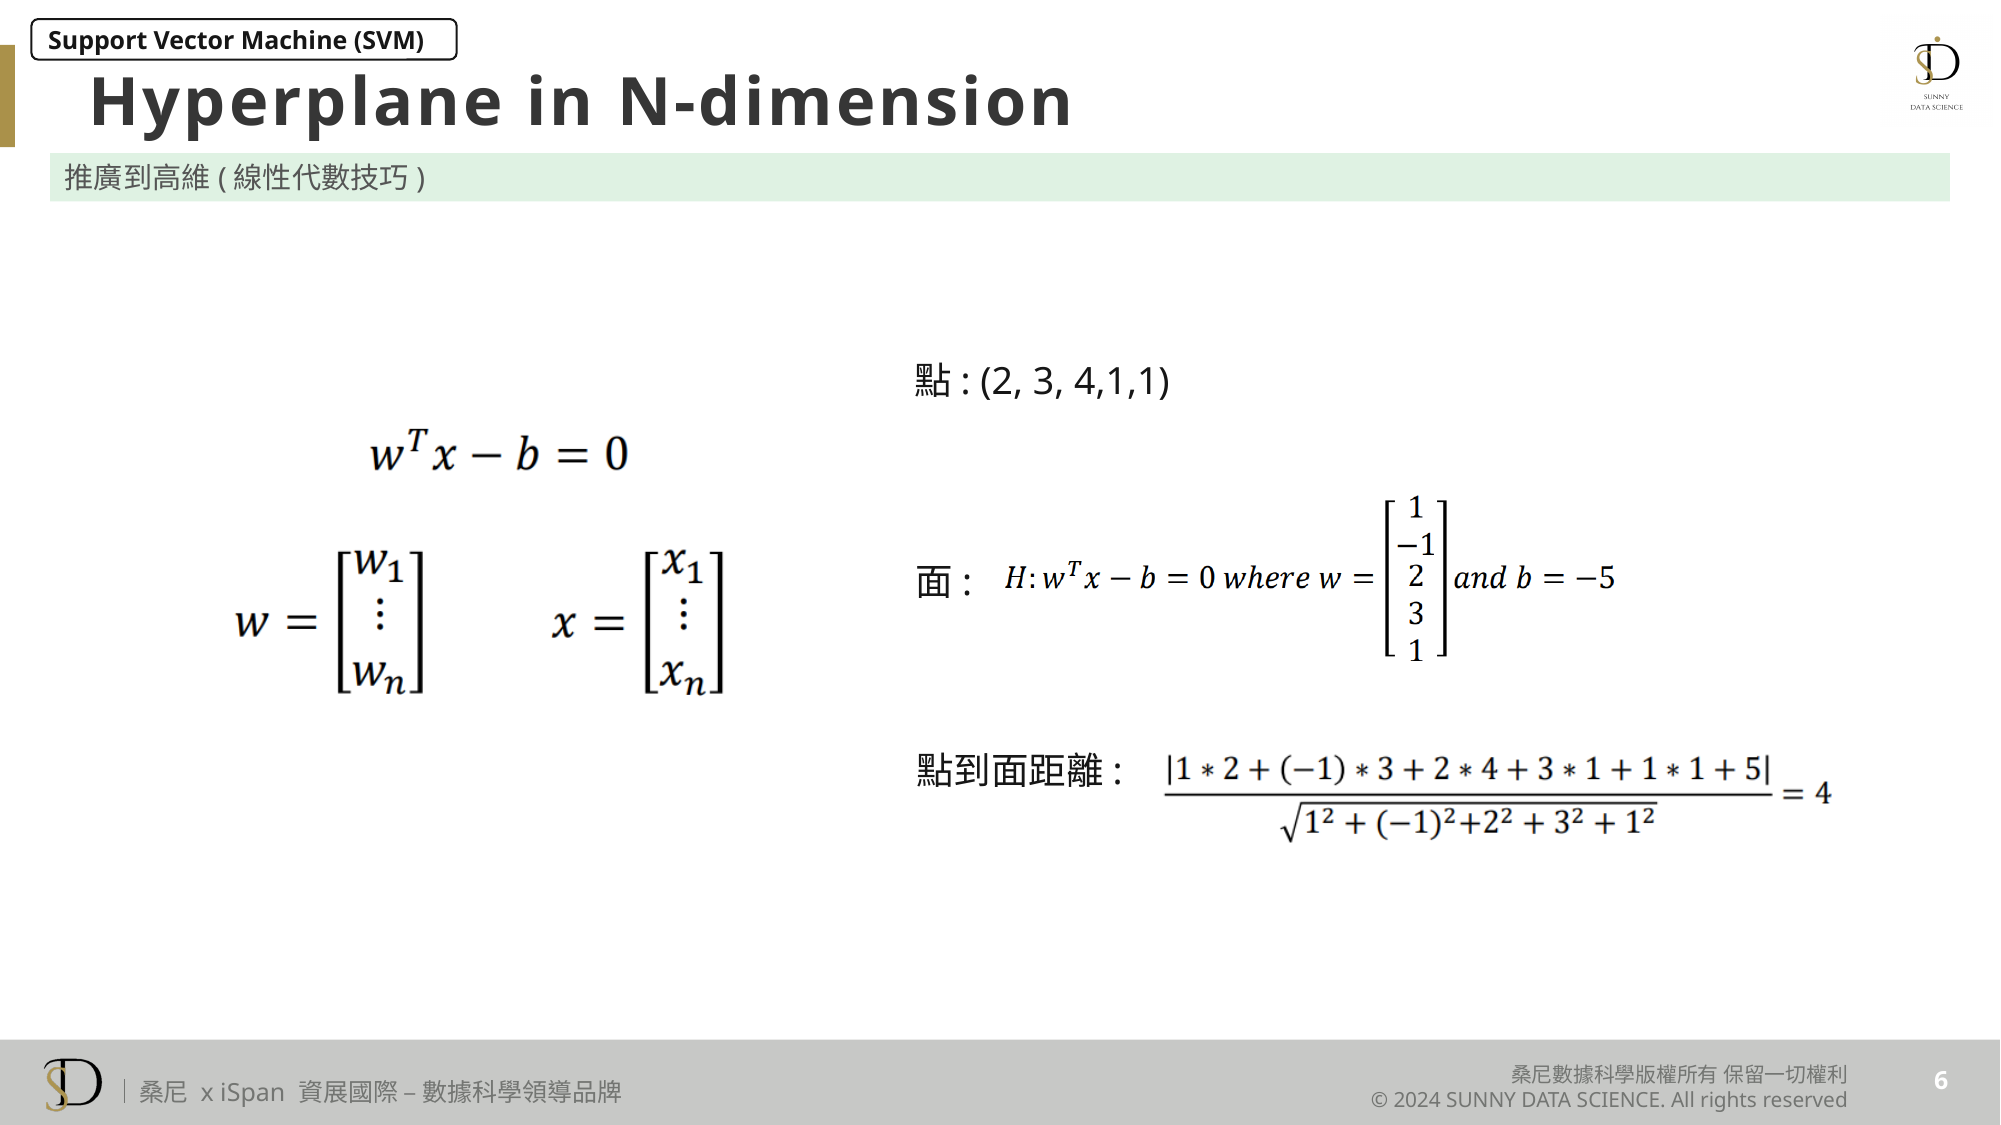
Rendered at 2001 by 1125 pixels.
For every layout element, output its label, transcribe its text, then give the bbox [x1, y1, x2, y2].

text_box 面: [900, 550, 988, 611]
picture [0, 1020, 145, 1125]
picture [1880, 14, 1993, 127]
text_box 點到面距離: [901, 739, 1141, 800]
picture [208, 420, 748, 705]
text_box Hyperplane in N-dimension [73, 39, 1937, 152]
text_box Support Vector Machine (SVM) [30, 18, 458, 61]
picture [1141, 739, 1851, 845]
picture [988, 479, 1626, 669]
text_box 推廣到高維(線性代數技巧) [49, 152, 1951, 202]
text_box 點: (2, 3, 4,1,1) [899, 349, 1195, 410]
